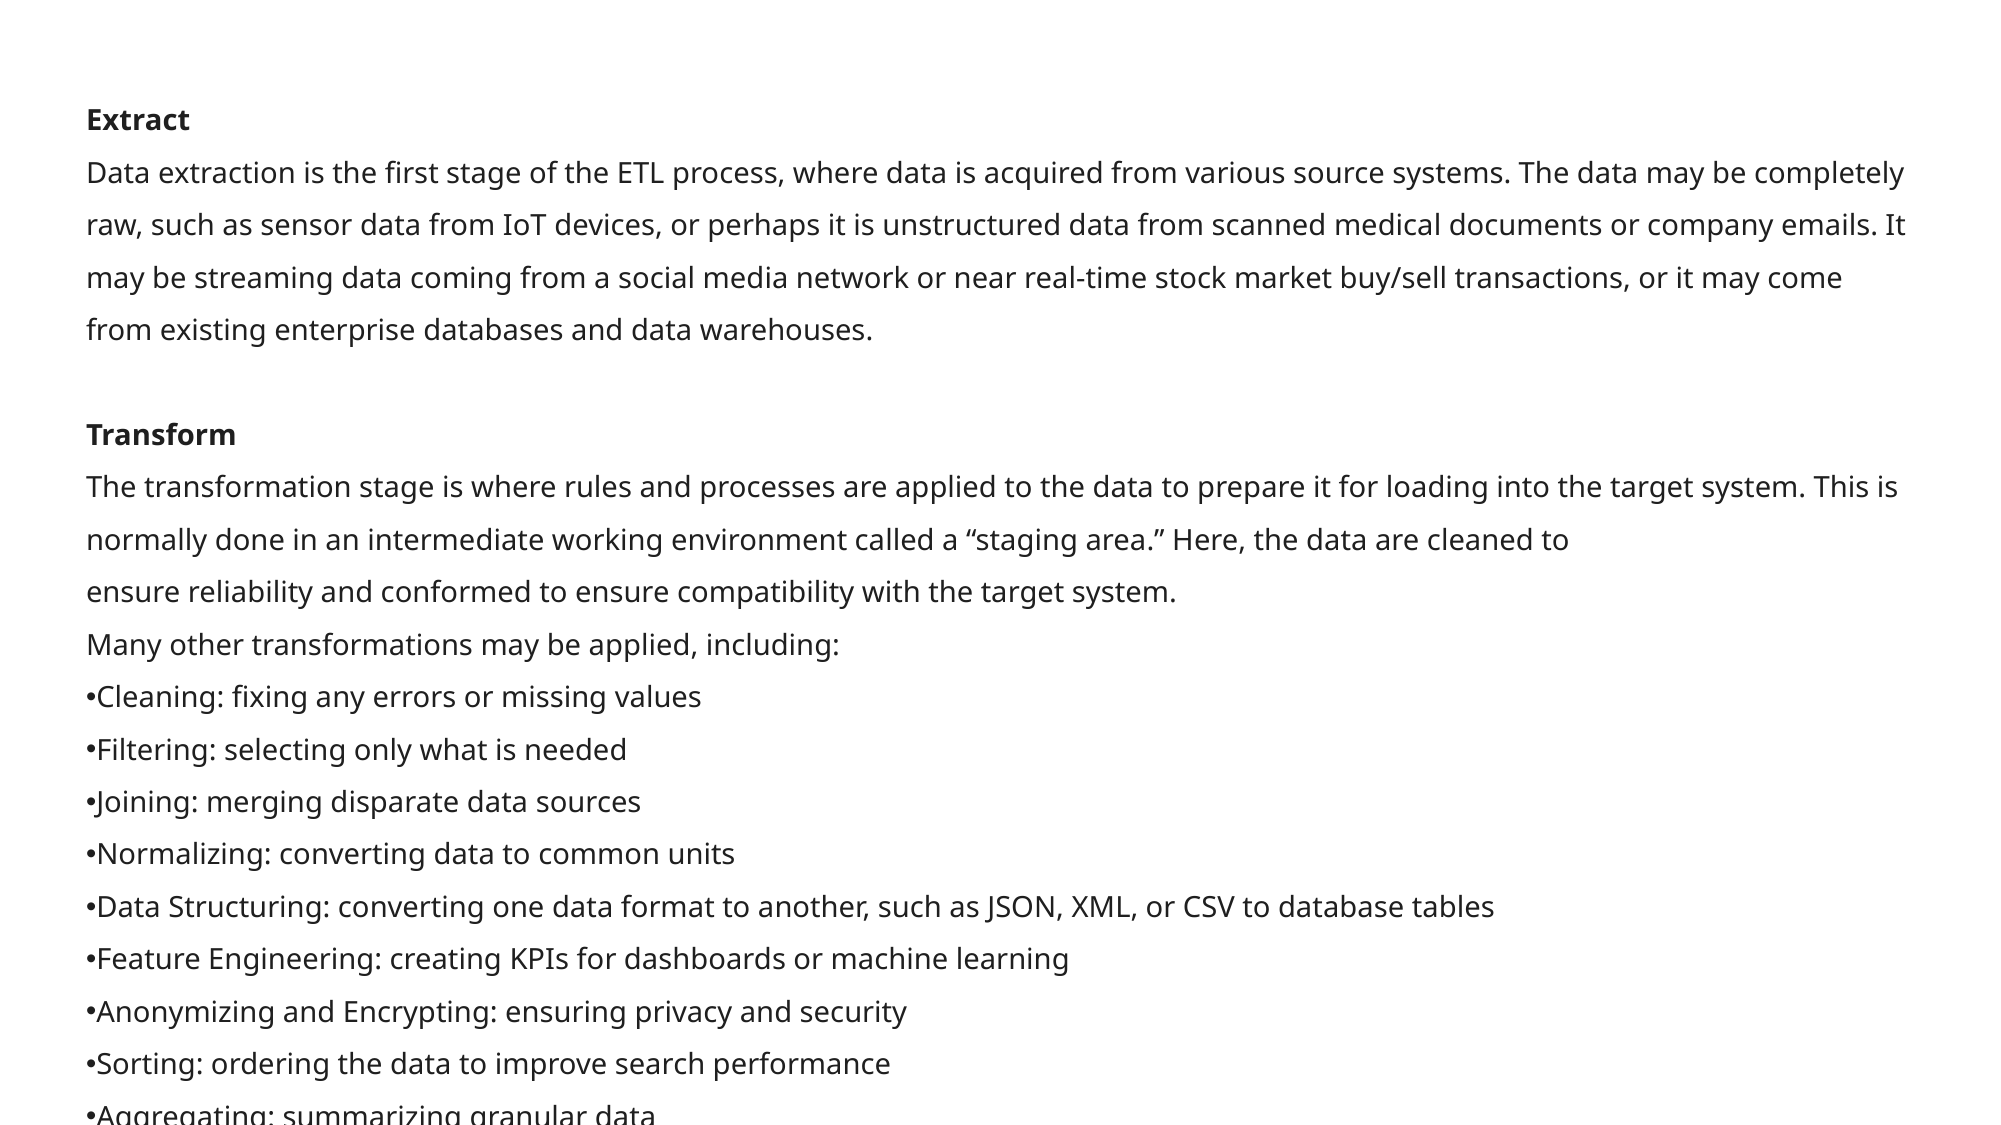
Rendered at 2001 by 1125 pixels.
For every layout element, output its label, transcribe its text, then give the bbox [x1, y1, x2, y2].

text_box Extract Data extraction is the first stage of the ETL process, where data is acquired from various source systems. The data may be completely raw, such as sensor data from IoT devices, or perhaps it is unstructured data from scanned medical documents or company emails. It may be streaming data coming from a social media network or near real-time stock market buy/sell transactions, or it may come from existing enterprise databases and data warehouses. Transform The transformation stage is where rules and processes are applied to the data to prepare it for loading into the target system. This is normally done in an intermediate working environment called a “staging area.” Here, the data are cleaned to ensure reliability and conformed to ensure compatibility with the target system. Many other transformations may be applied, including: Cleaning: fixing any errors or missing values Filtering: selecting only what is needed Joining: merging disparate data sources Normalizing: converting data to common units Data Structuring: converting one data format to another, such as JSON, XML, or CSV to database tables Feature Engineering: creating KPIs for dashboards or machine learning Anonymizing and Encrypting: ensuring privacy and security Sorting: ordering the data to improve search performance Aggregating: summarizing granular data [71, 76, 1929, 1125]
